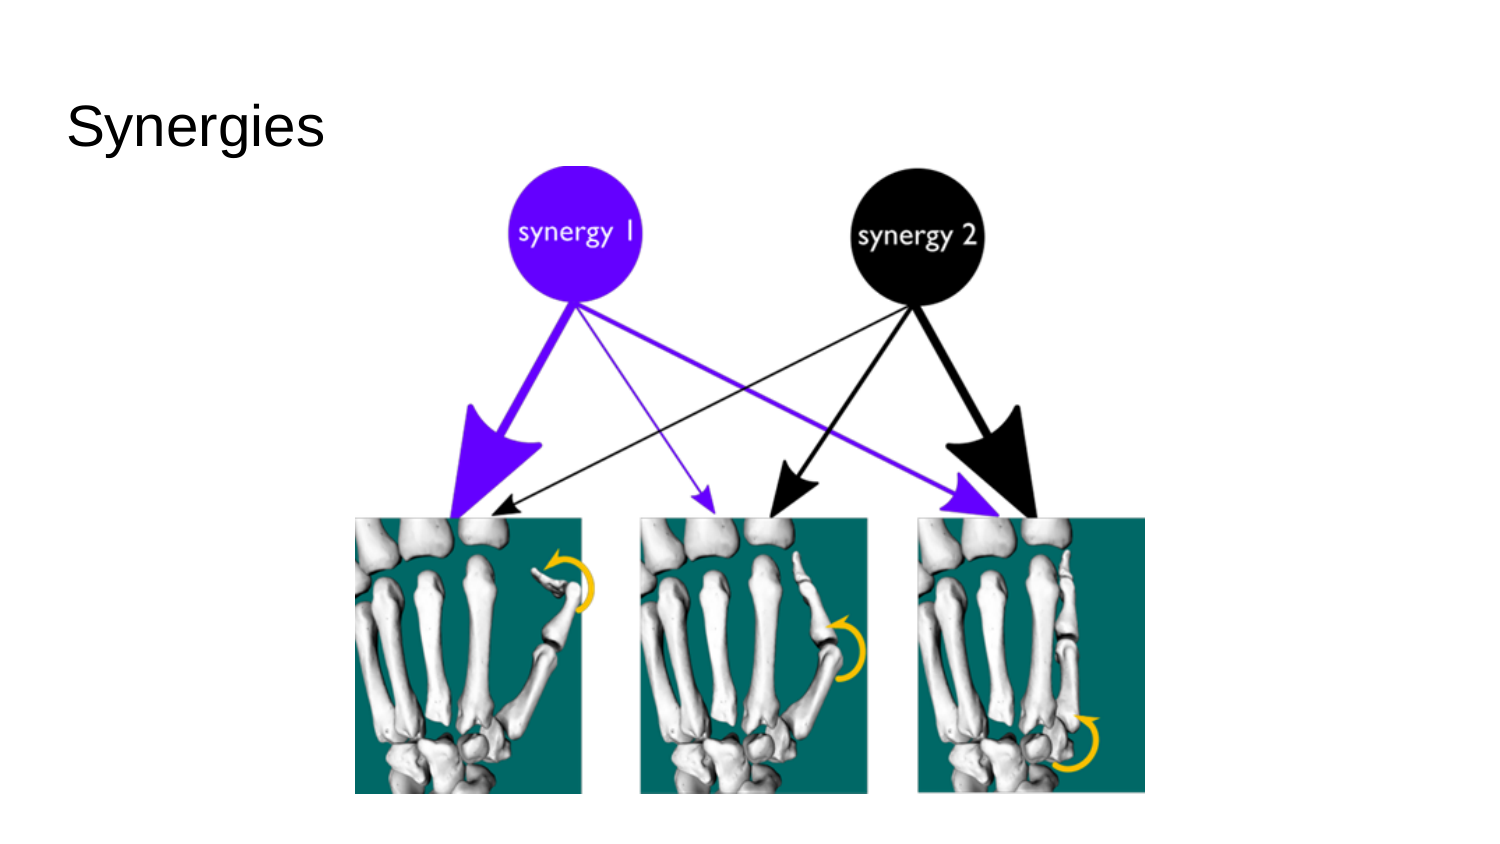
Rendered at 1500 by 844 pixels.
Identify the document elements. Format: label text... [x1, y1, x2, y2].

title Synergies [51, 72, 1449, 167]
picture [355, 166, 1145, 794]
